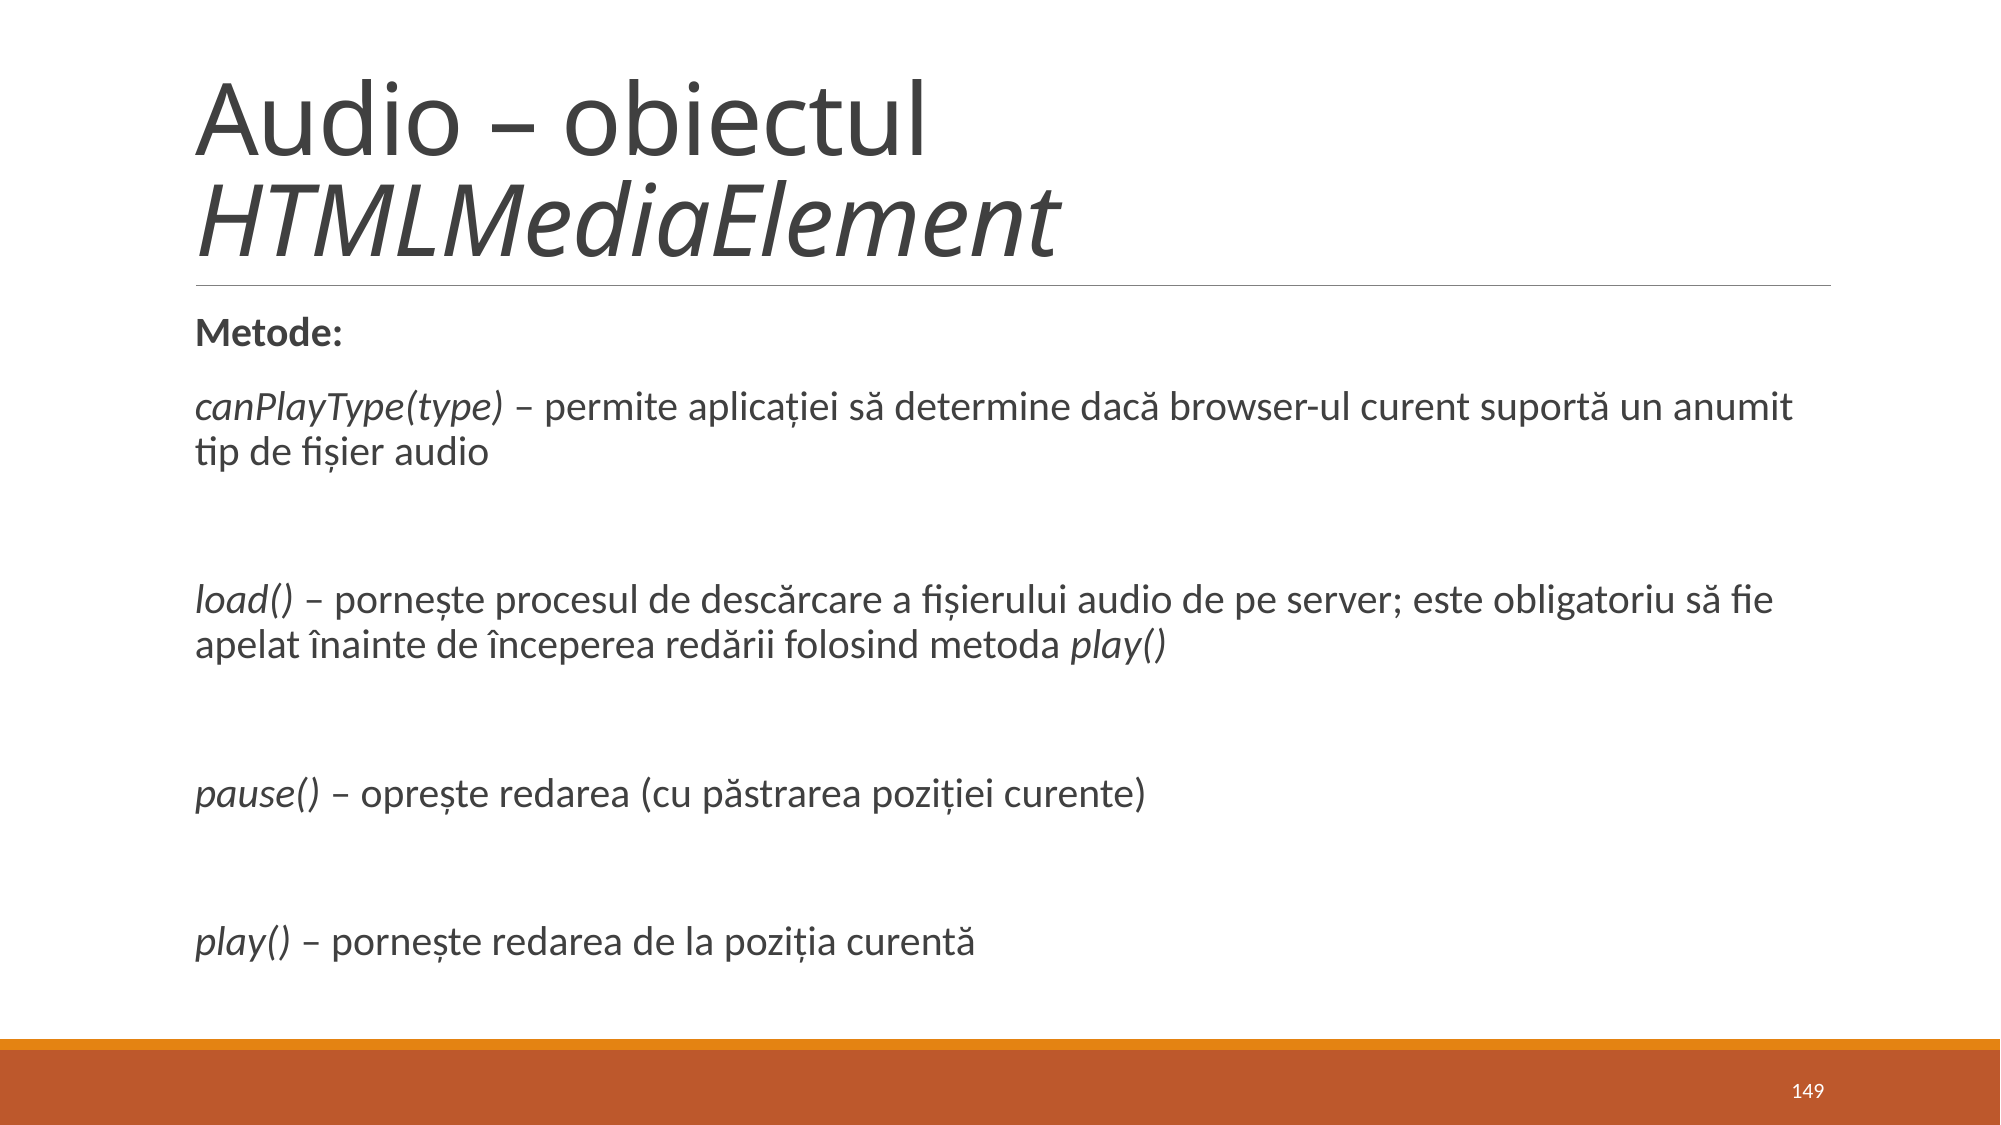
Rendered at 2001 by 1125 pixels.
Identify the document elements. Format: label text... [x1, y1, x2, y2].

title Audio – obiectul HTMLMediaElement [179, 47, 1830, 285]
list Metode: canPlayType(type) – permite aplicației să determine dacă browser-ul curent suportă un anumit tip de fișier audio load() – pornește procesul de descărcare a fișierului audio de pe server; este obligatoriu să fie apelat înainte de începerea redării folosind metoda play() pause() – oprește redarea (cu păstrarea poziției curente) play() – pornește redarea de la poziția curentă [179, 302, 1830, 963]
slide_number 149 [1624, 1059, 1840, 1120]
